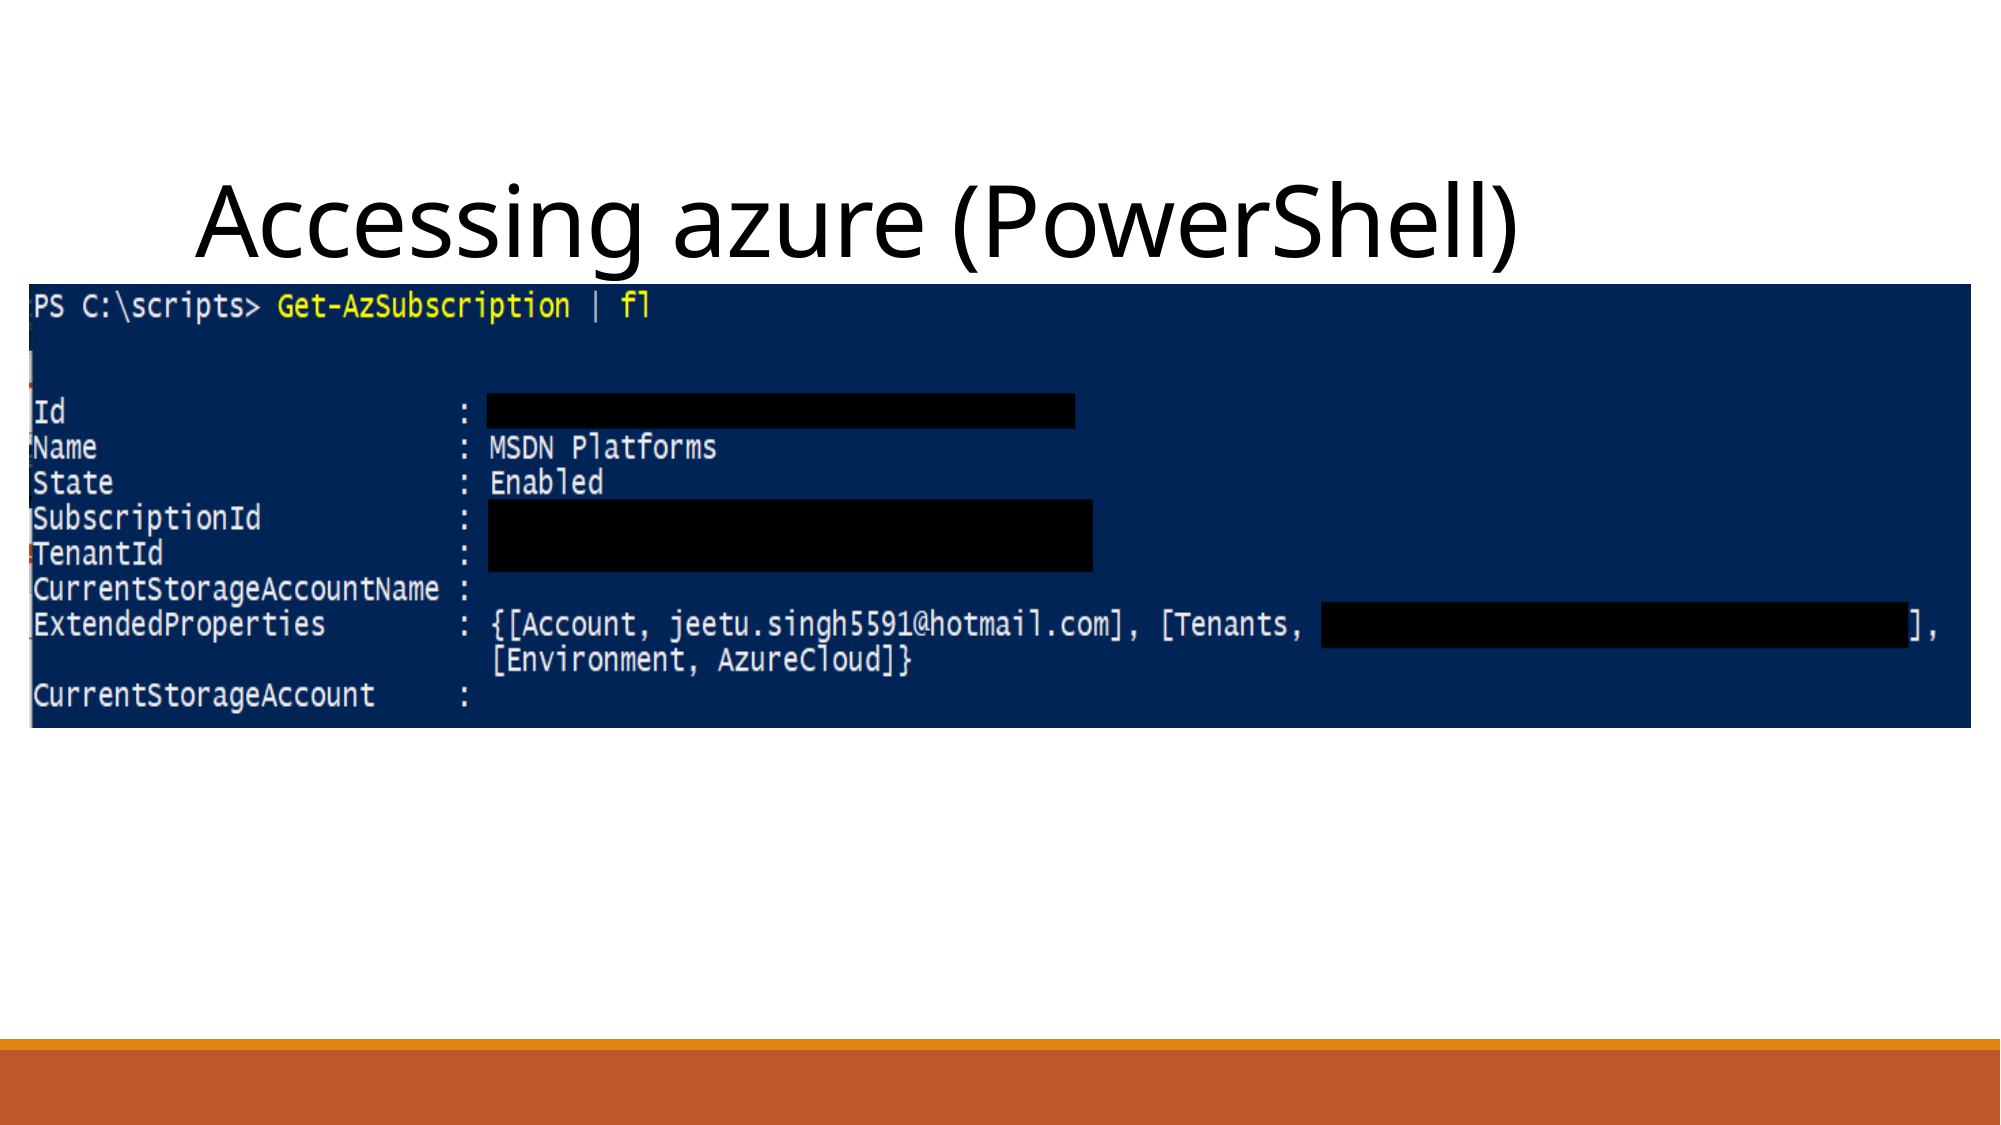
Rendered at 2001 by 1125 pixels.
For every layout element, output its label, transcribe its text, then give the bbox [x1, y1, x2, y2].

title Accessing azure (PowerShell) [180, 47, 1830, 280]
picture [28, 284, 1972, 729]
